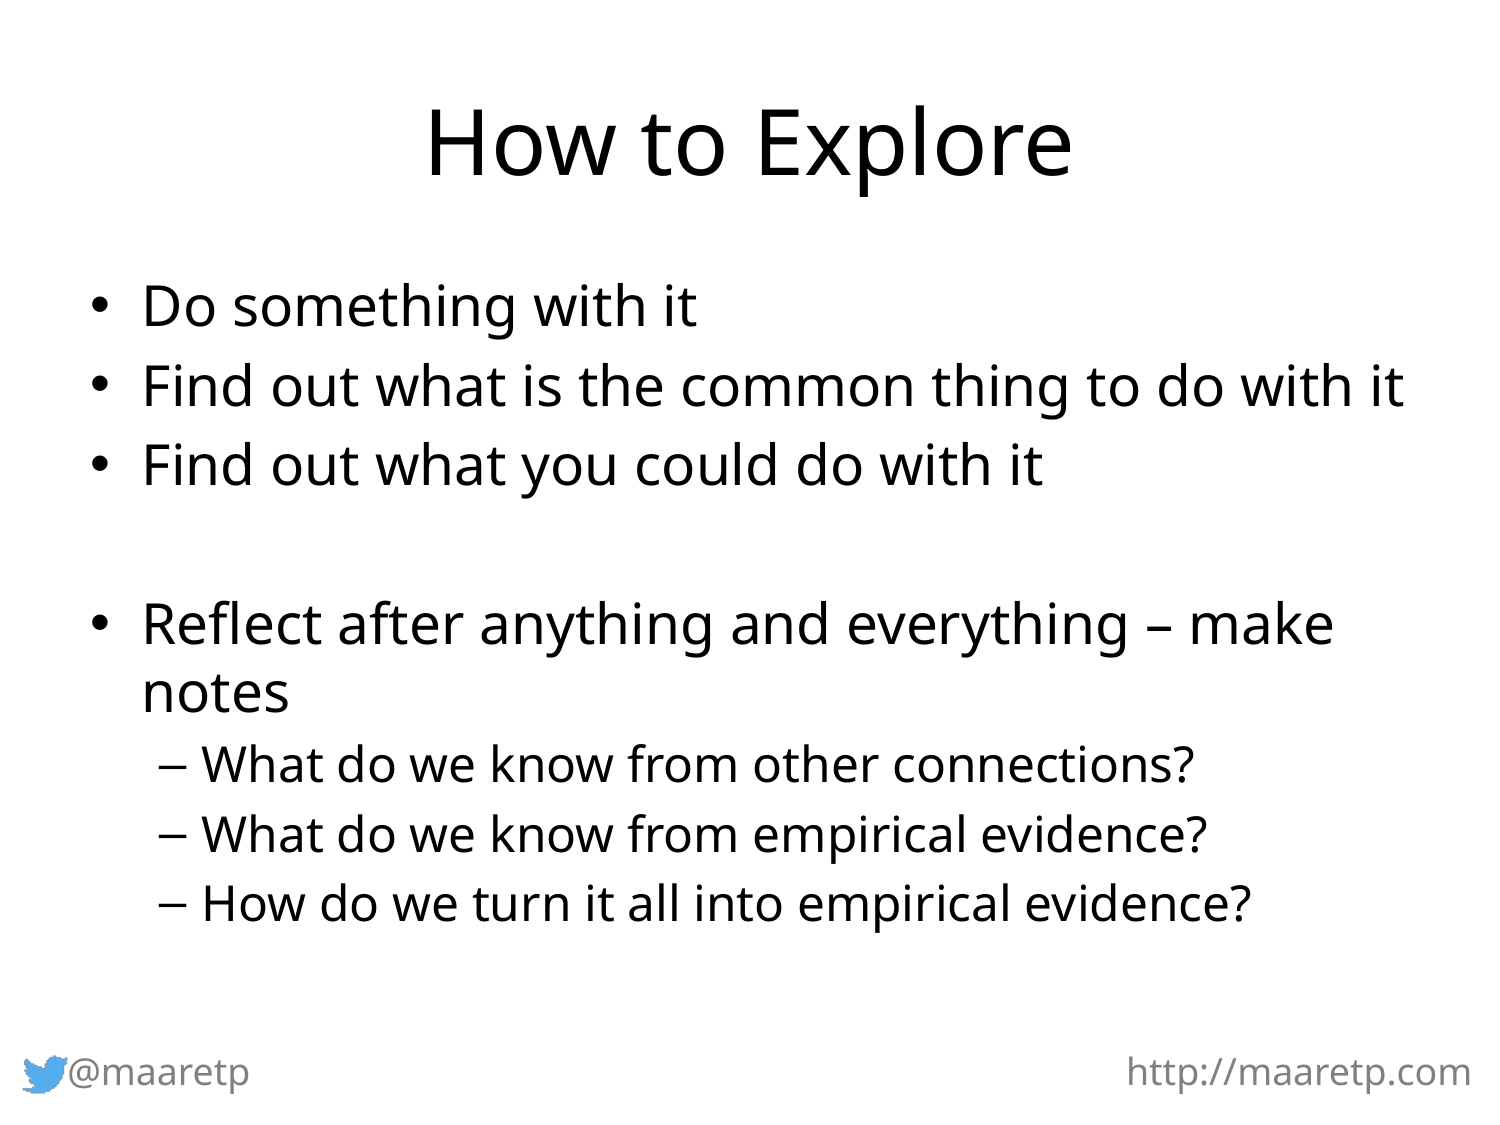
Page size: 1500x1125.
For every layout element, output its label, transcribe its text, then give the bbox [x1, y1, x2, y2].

picture [12, 1042, 80, 1109]
list Do something with it Find out what is the common thing to do with it Find out what you could do with it Reflect after anything and everything – make notes What do we know from other connections? What do we know from empirical evidence? How do we turn it all into empirical evidence? [75, 262, 1425, 1005]
title How to Explore [75, 45, 1425, 233]
